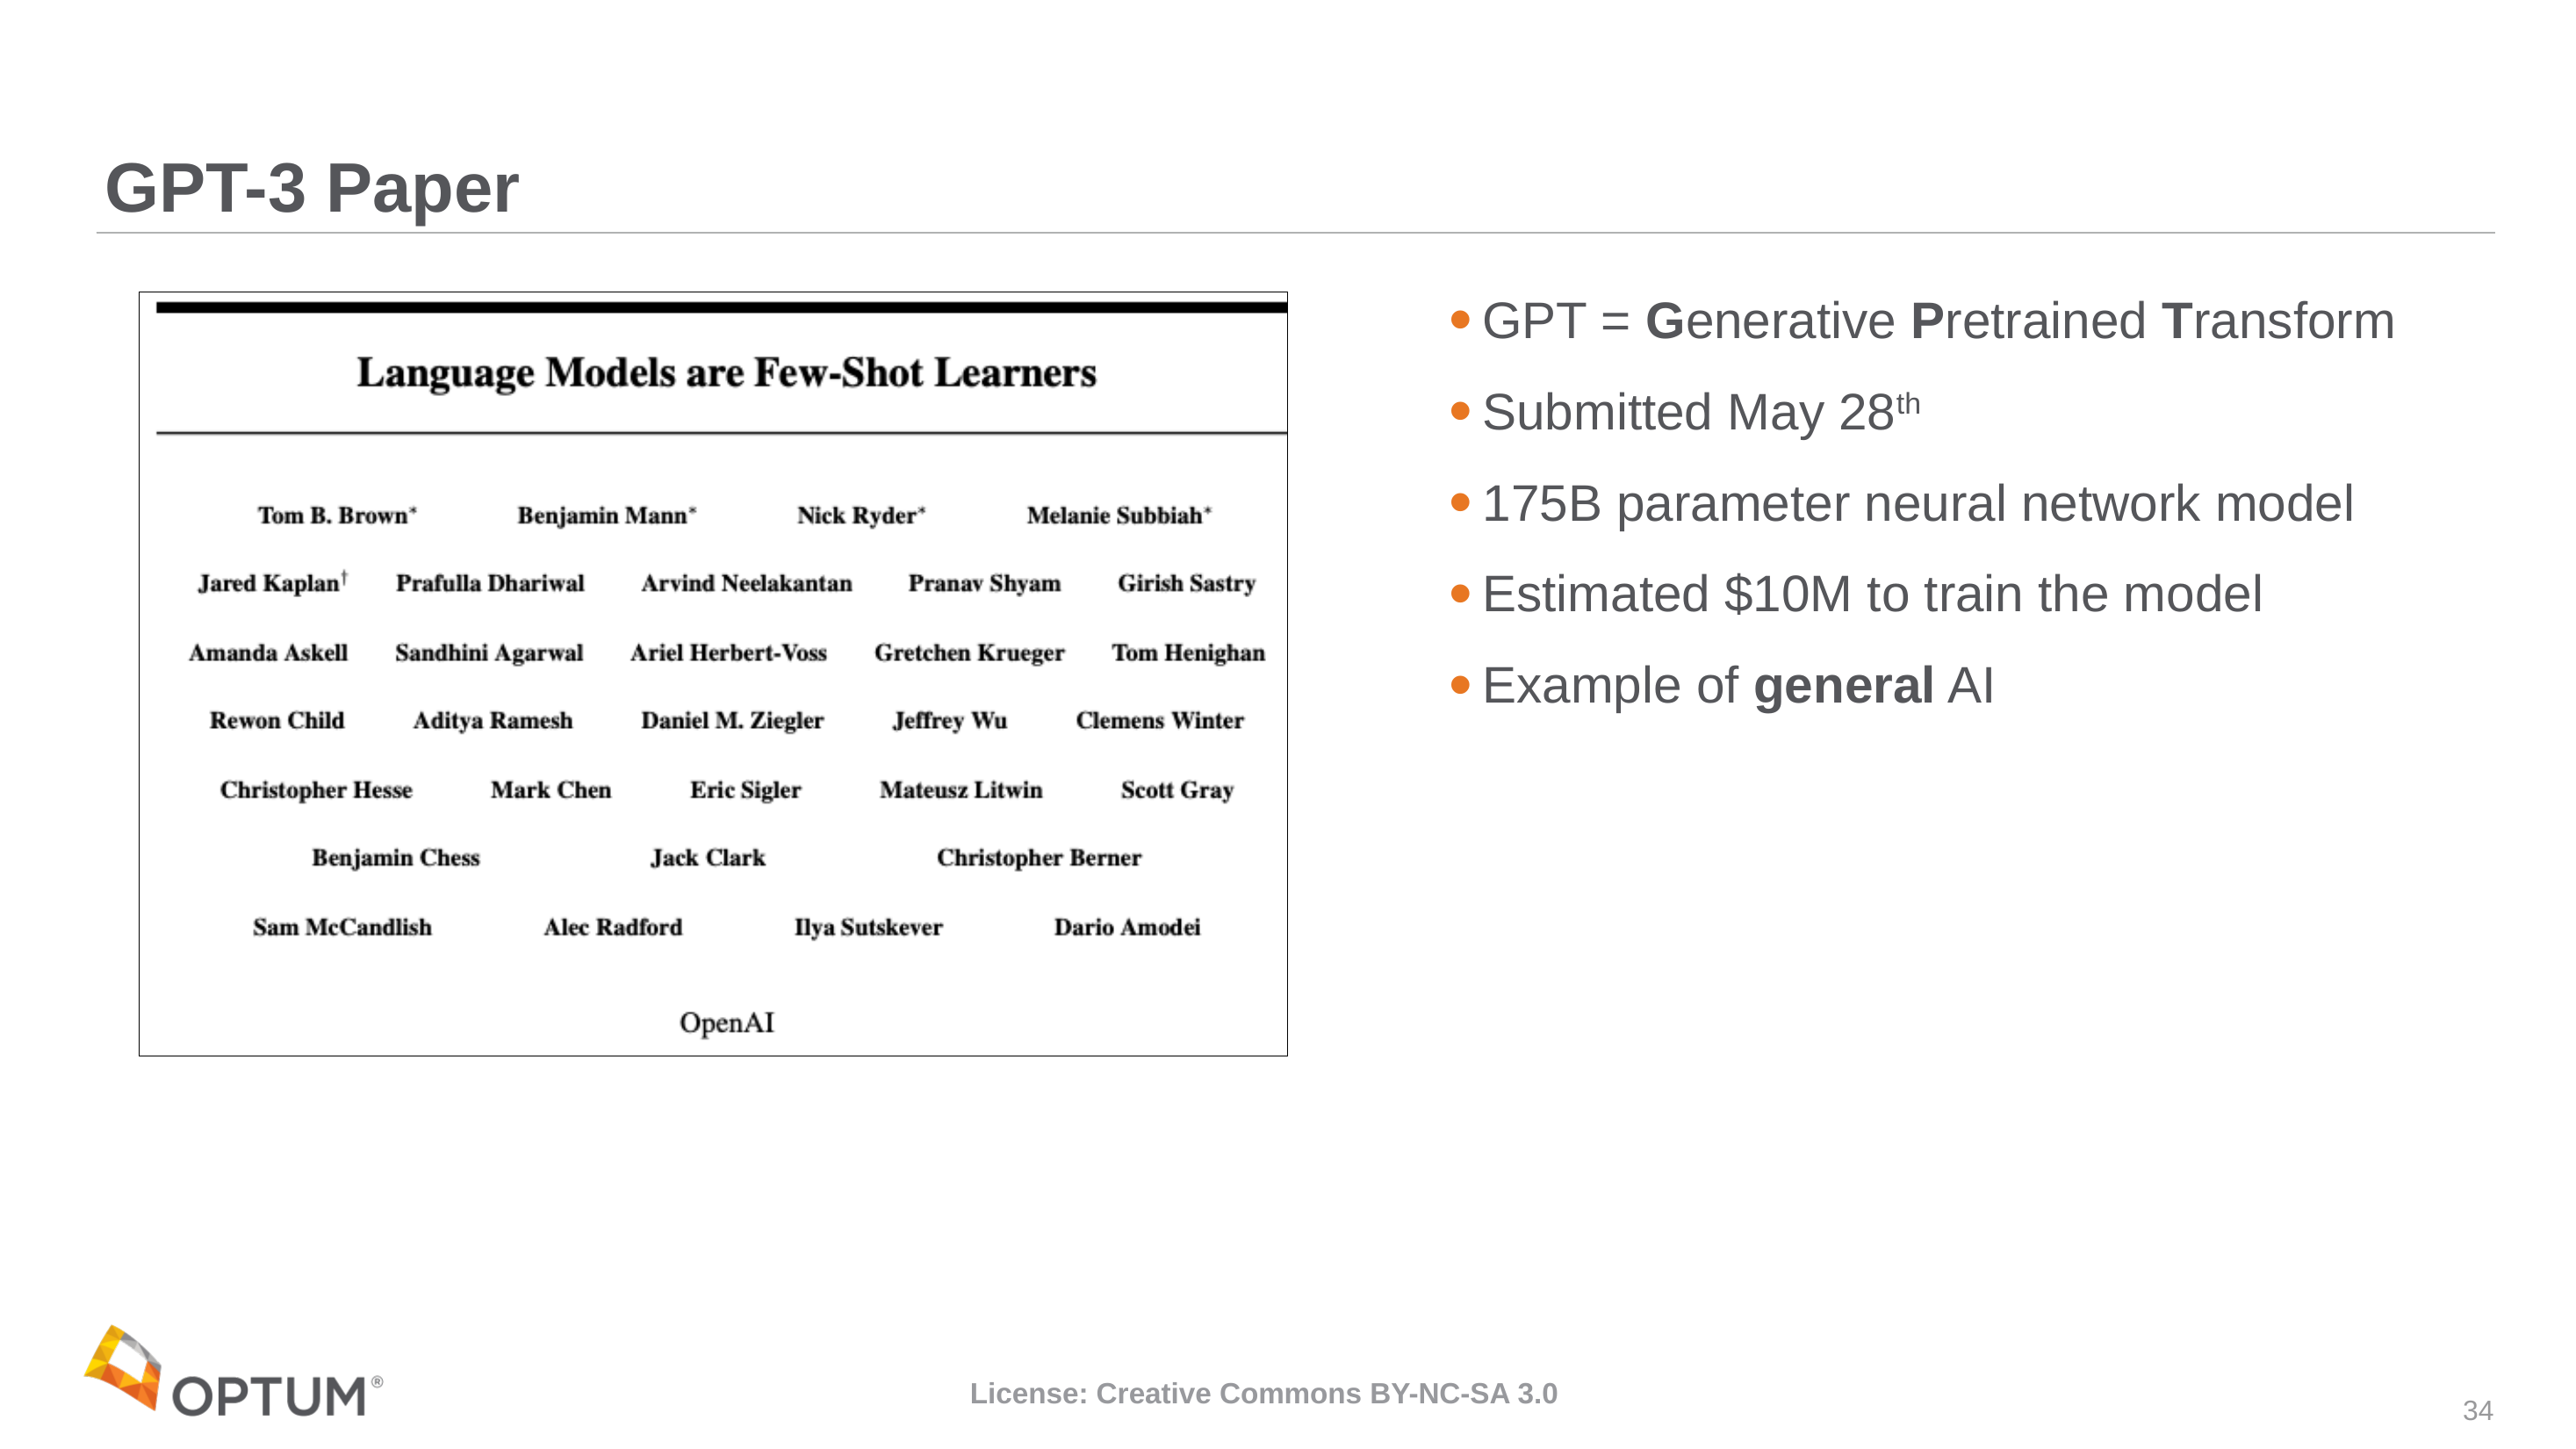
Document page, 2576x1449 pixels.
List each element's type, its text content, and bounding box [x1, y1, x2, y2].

picture [83, 1323, 385, 1417]
slide_number 34 [2379, 1370, 2494, 1448]
list GPT = Generative Pretrained Transform Submitted May 28th 175B parameter neural network model Estimated $10M to train the model Example of general AI [1449, 292, 2495, 1247]
title GPT-3 Paper [104, 0, 2495, 227]
picture [139, 292, 1288, 1056]
